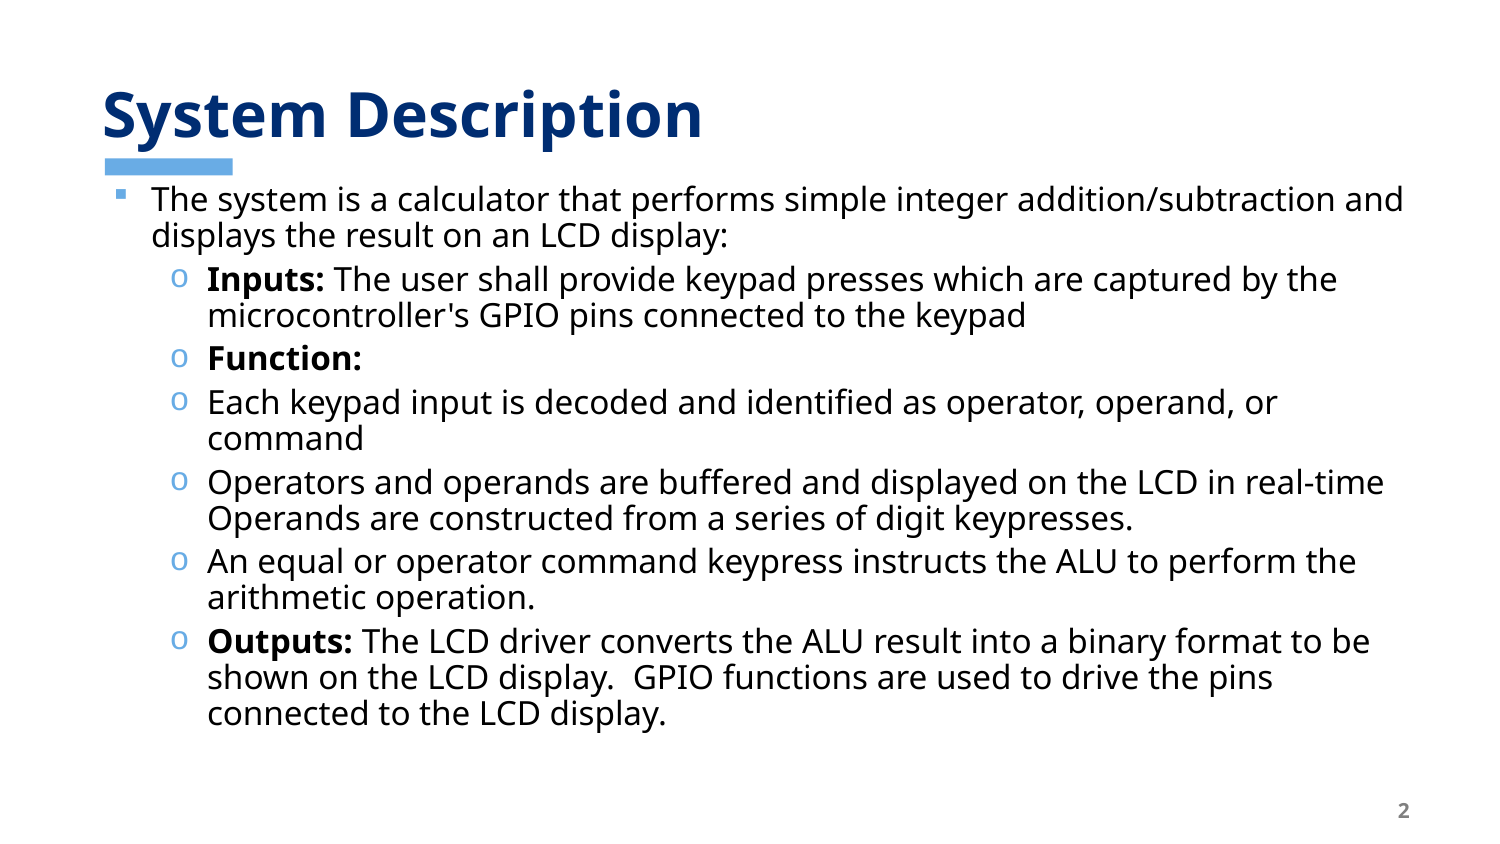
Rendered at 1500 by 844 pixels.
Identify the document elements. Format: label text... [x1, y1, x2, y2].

list The system is a calculator that performs simple integer addition/subtraction and displays the result on an LCD display: Inputs: The user shall provide keypad presses which are captured by the microcontroller's GPIO pins connected to the keypad Function: Each keypad input is decoded and identified as operator, operand, or command Operators and operands are buffered and displayed on the LCD in real-time Operands are constructed from a series of digit keypresses. An equal or operator command keypress instructs the ALU to perform the arithmetic operation. Outputs: The LCD driver converts the ALU result into a binary format to be shown on the LCD display. GPIO functions are used to drive the pins connected to the LCD display. [98, 175, 1425, 832]
title System Description [87, 17, 1414, 159]
